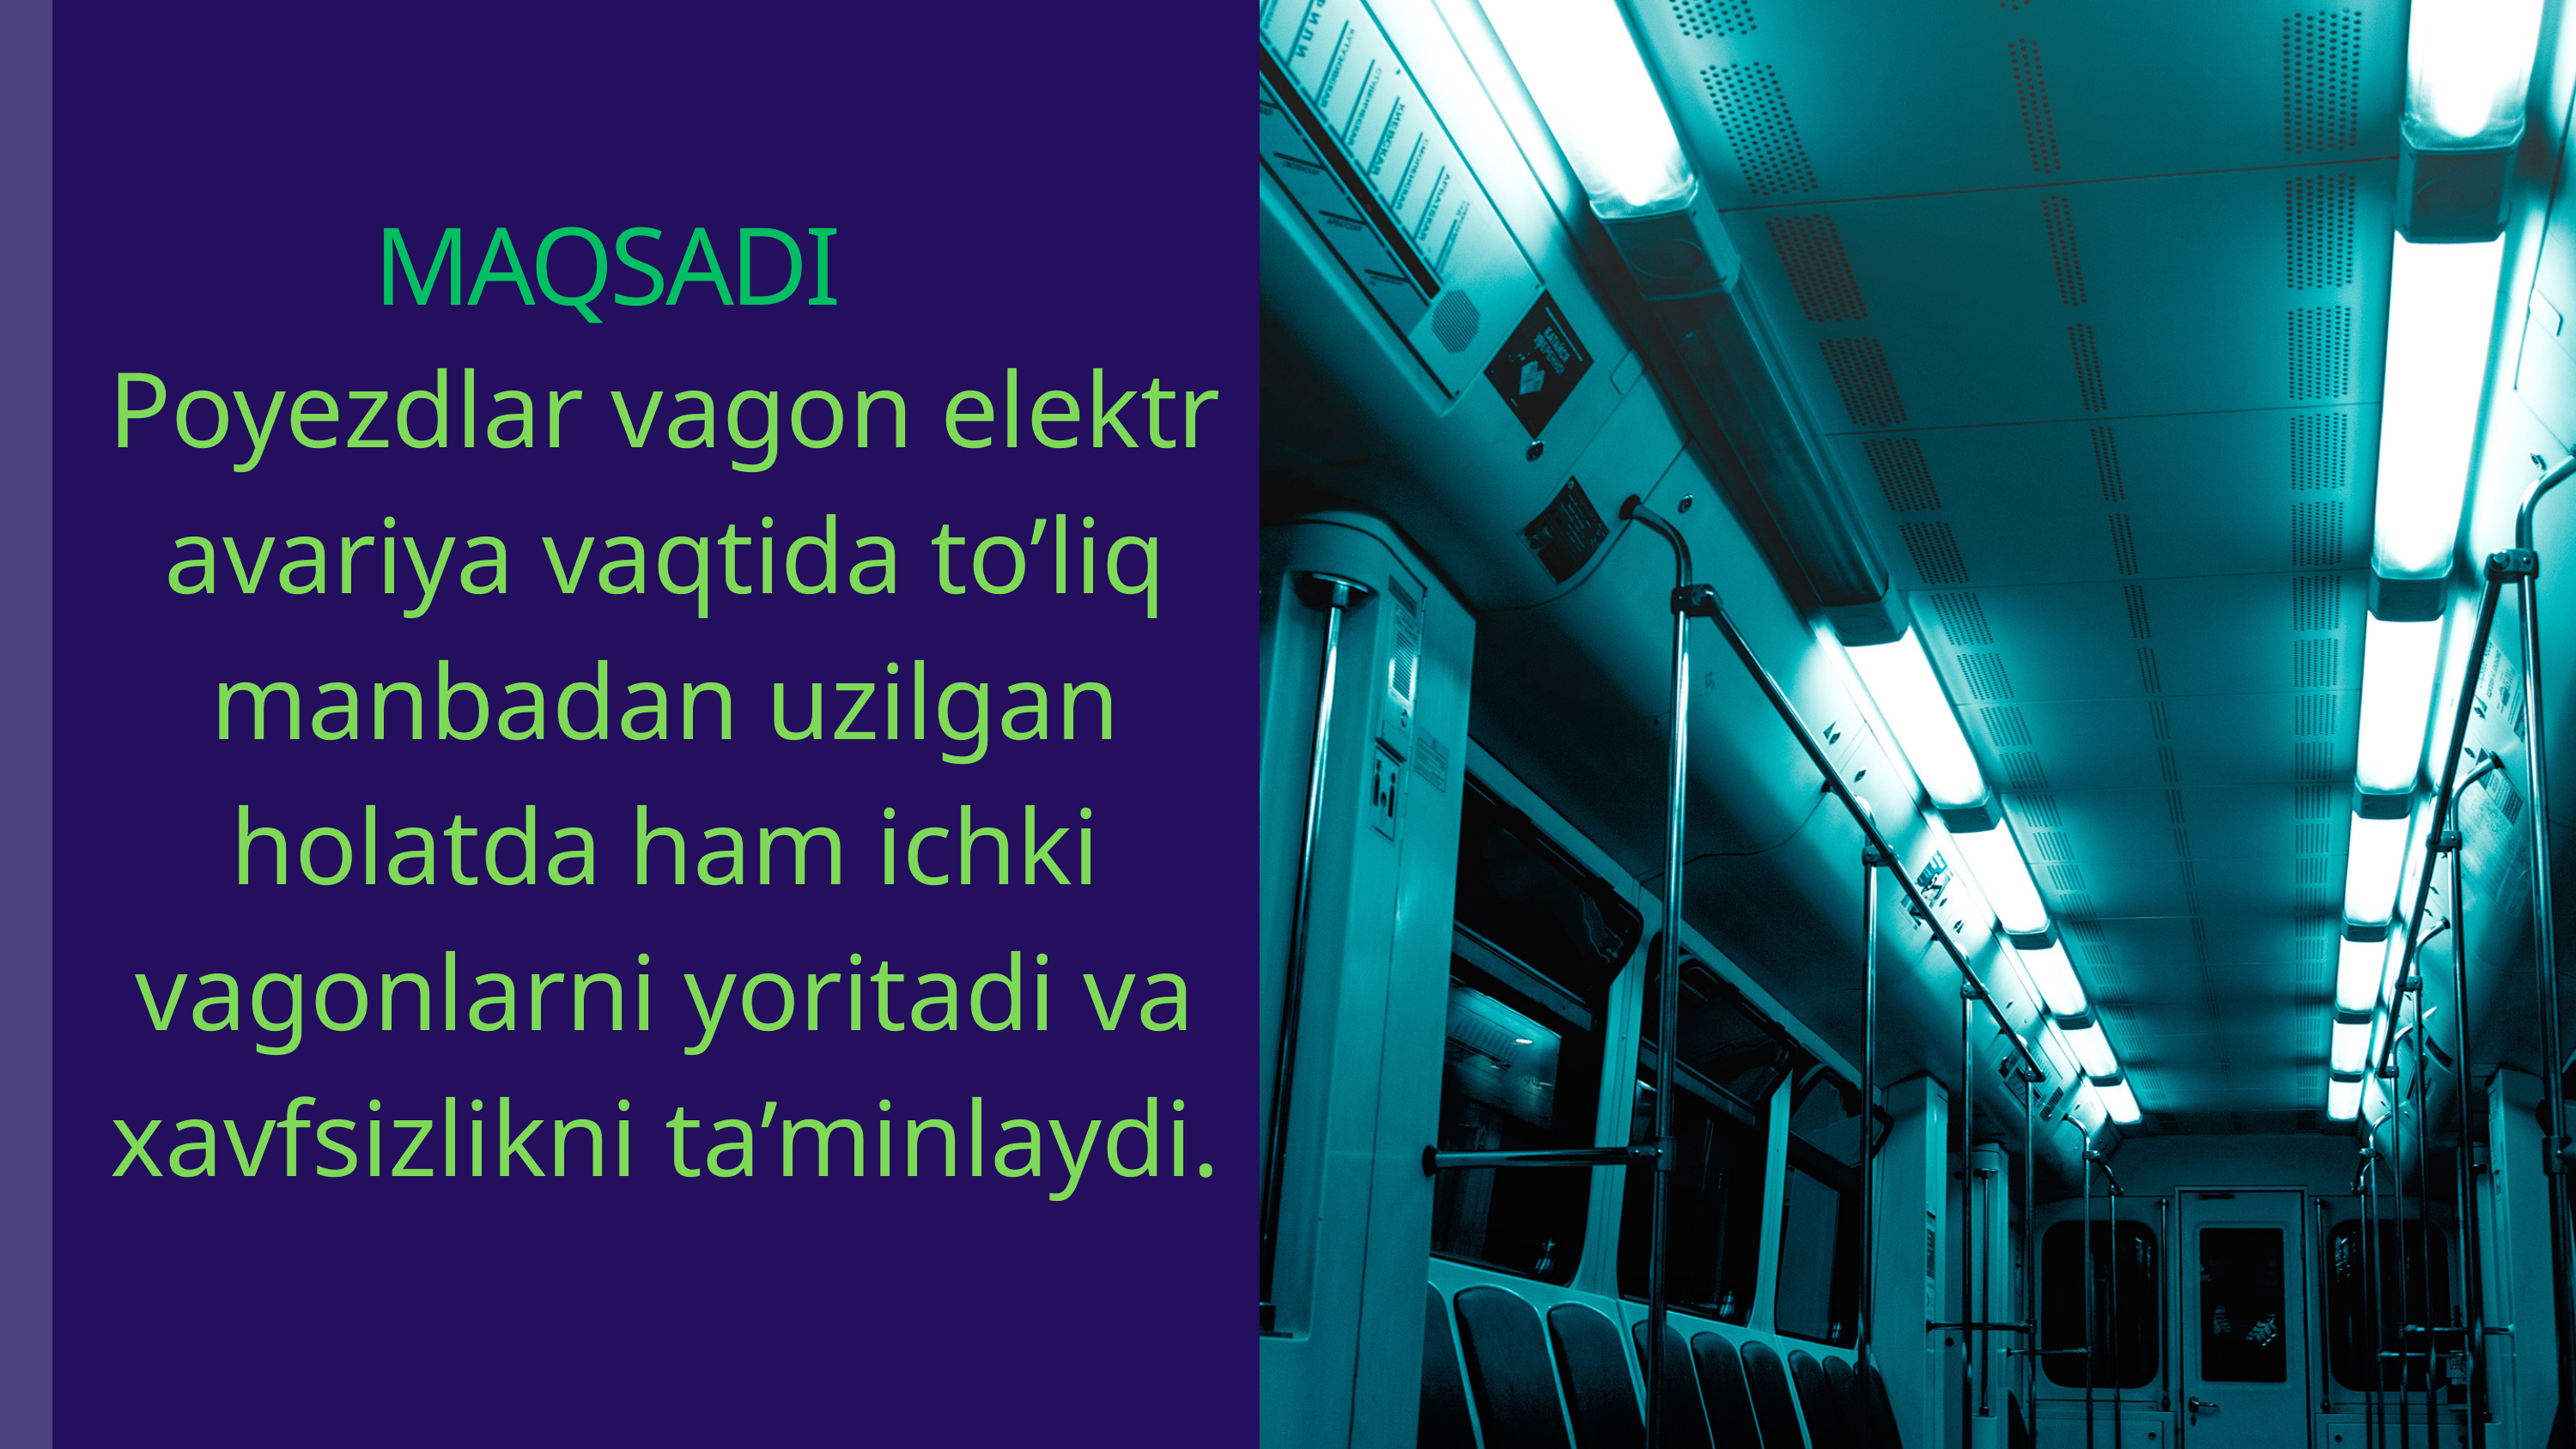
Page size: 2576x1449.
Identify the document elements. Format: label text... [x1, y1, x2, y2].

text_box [1259, 0, 2576, 1449]
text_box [0, 0, 53, 1449]
text_box MAQSADI [144, 158, 1071, 323]
text_box Poyezdlar vagon elektr avariya vaqtida to’liq manbadan uzilgan holatda ham ichki vagonlarni yoritadi va xavfsizlikni ta’minlaydi. [106, 323, 1224, 1197]
